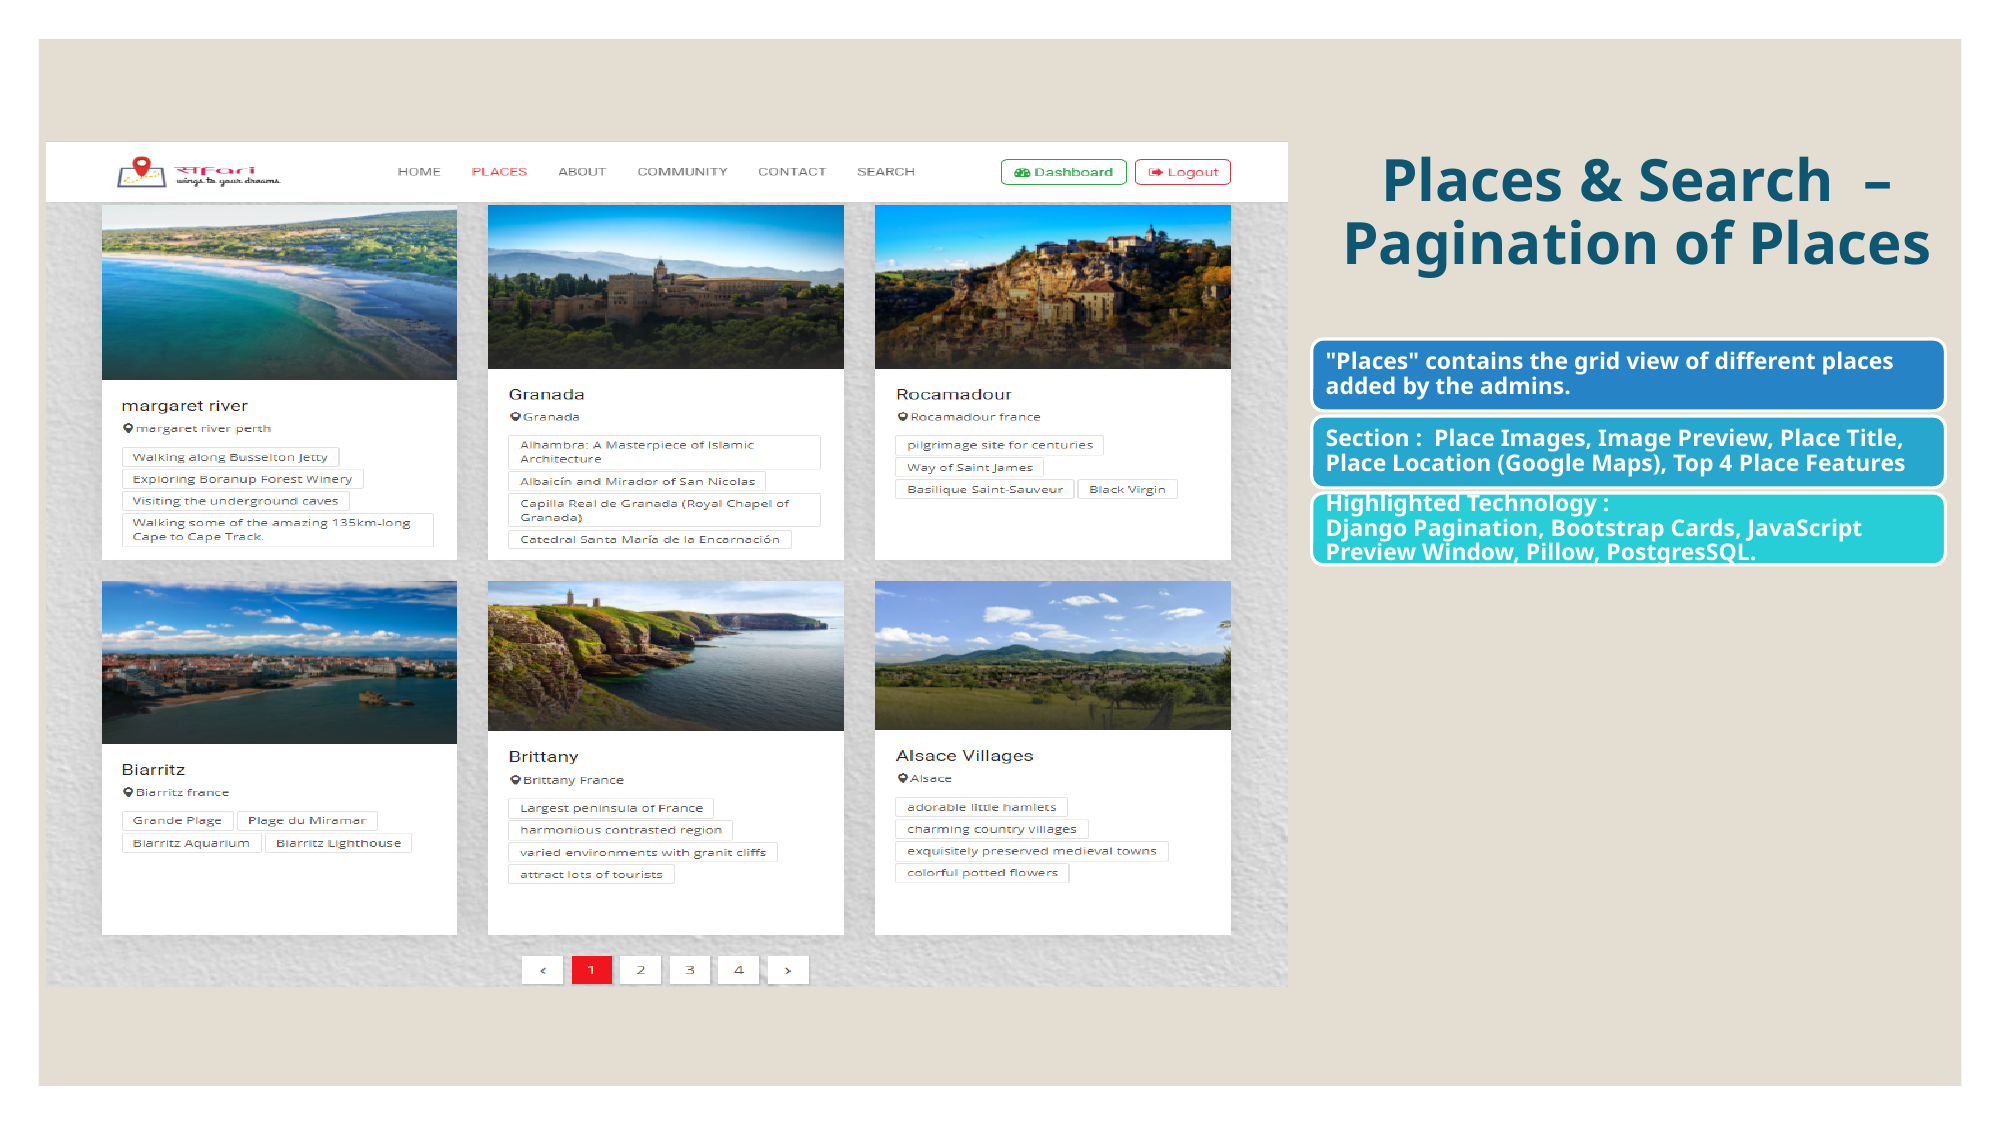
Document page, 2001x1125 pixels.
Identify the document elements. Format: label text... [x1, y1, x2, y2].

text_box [1311, 286, 1946, 618]
title Places & Search – Pagination of Places [1292, 141, 2000, 287]
picture [46, 141, 1288, 987]
